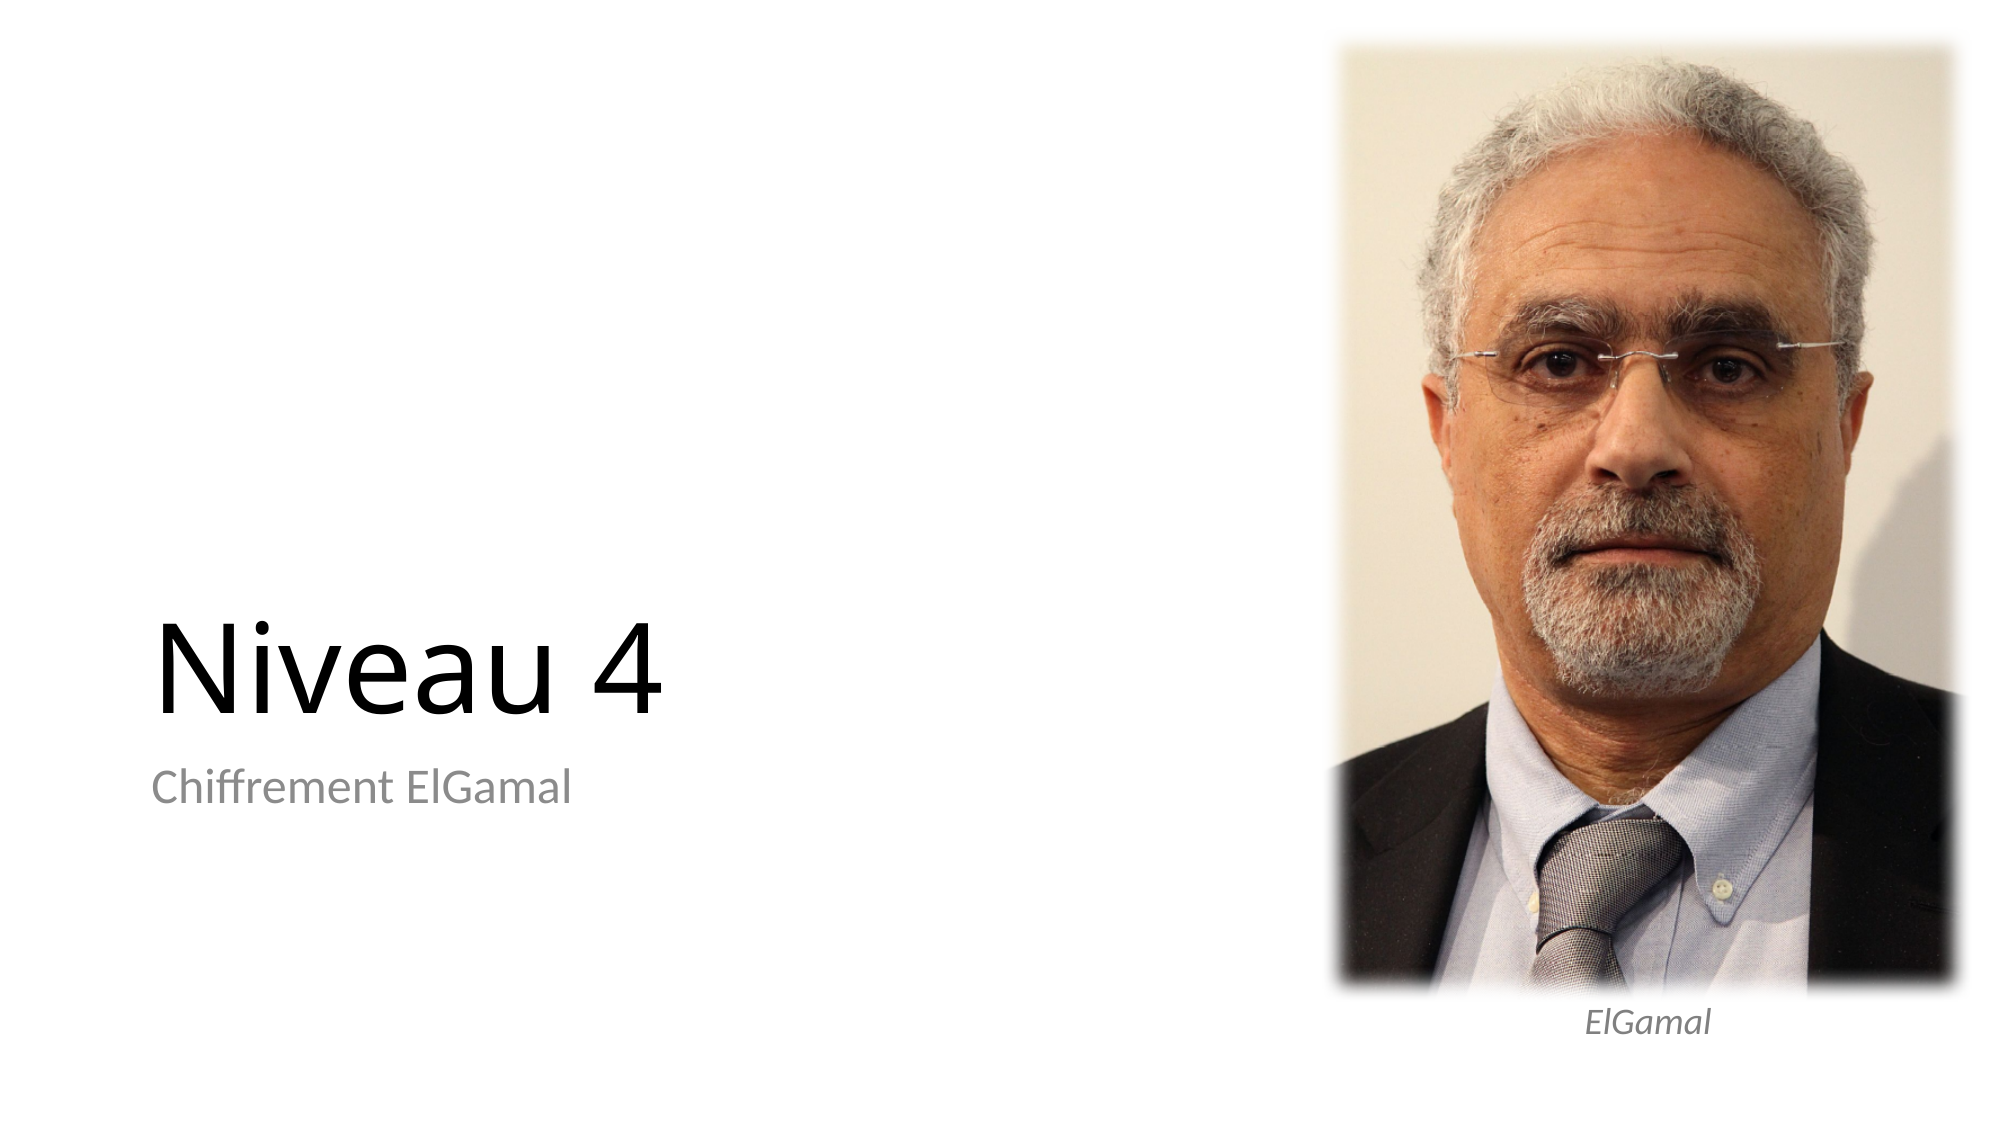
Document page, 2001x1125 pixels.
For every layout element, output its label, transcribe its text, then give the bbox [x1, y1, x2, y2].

text_box ElGamal [1569, 1002, 1727, 1049]
picture [1322, 27, 1972, 1002]
list Chiffrement ElGamal [136, 752, 1322, 999]
title Niveau 4 [136, 280, 1322, 749]
